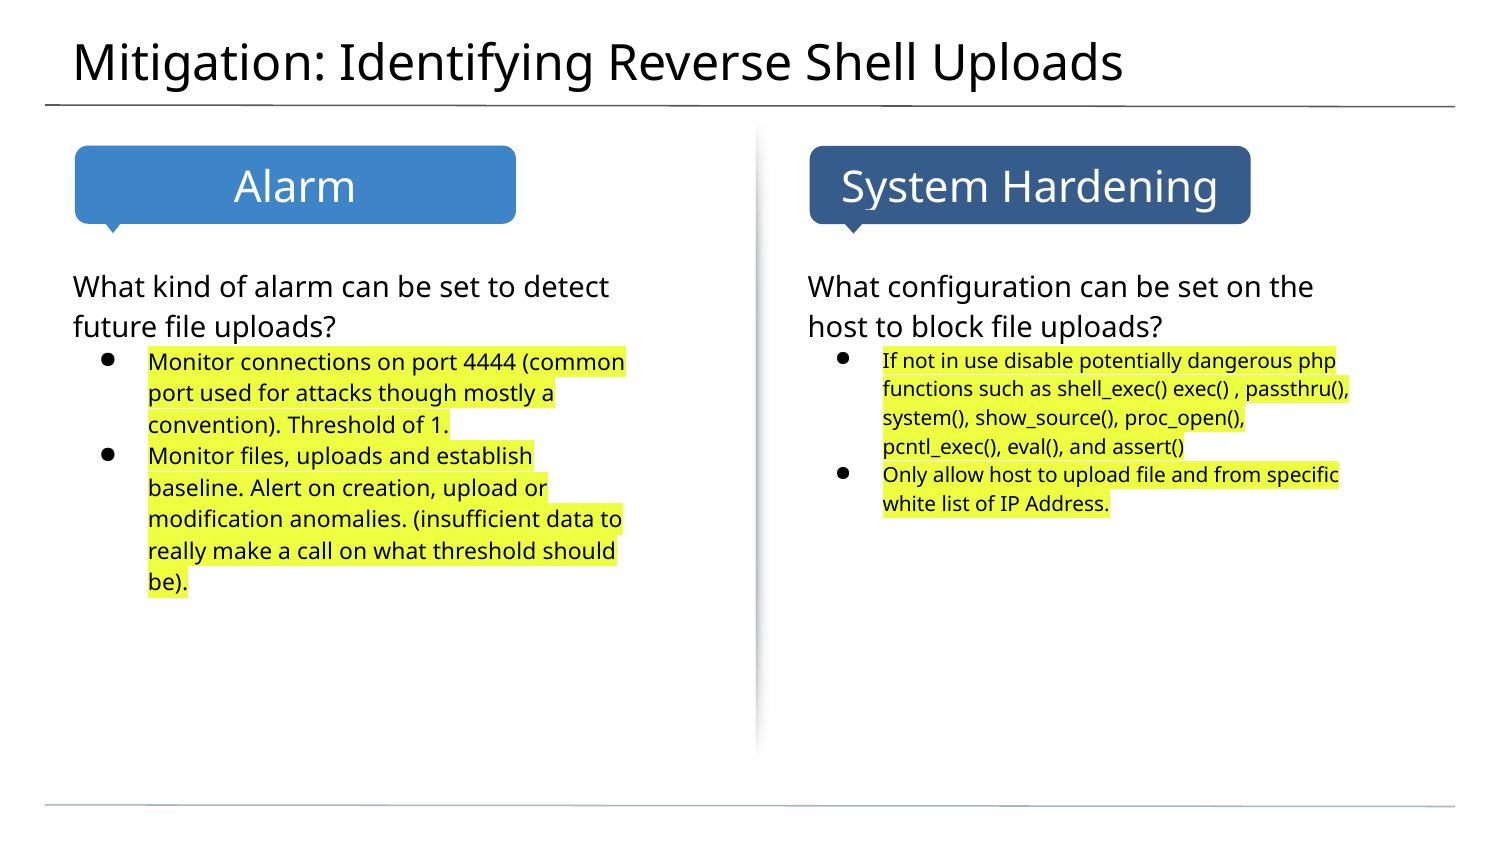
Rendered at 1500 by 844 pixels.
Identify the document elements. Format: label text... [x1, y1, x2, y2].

picture [703, 107, 839, 782]
subtitle What configuration can be set on the host to block file uploads? If not in use disable potentially dangerous php functions such as shell_exec() exec() , passthru(), system(), show_source(), proc_open(), pcntl_exec(), eval(), and assert() Only allow host to upload file and from specific white list of IP Address. [732, 263, 1438, 805]
subtitle What kind of alarm can be set to detect future file uploads? Monitor connections on port 4444 (common port used for attacks though mostly a convention). Threshold of 1. Monitor files, uploads and establish baseline. Alert on creation, upload or modification anomalies. (insufficient data to really make a call on what threshold should be). [0, 262, 704, 805]
title Mitigation: Identifying Reverse Shell Uploads [0, 0, 1500, 88]
